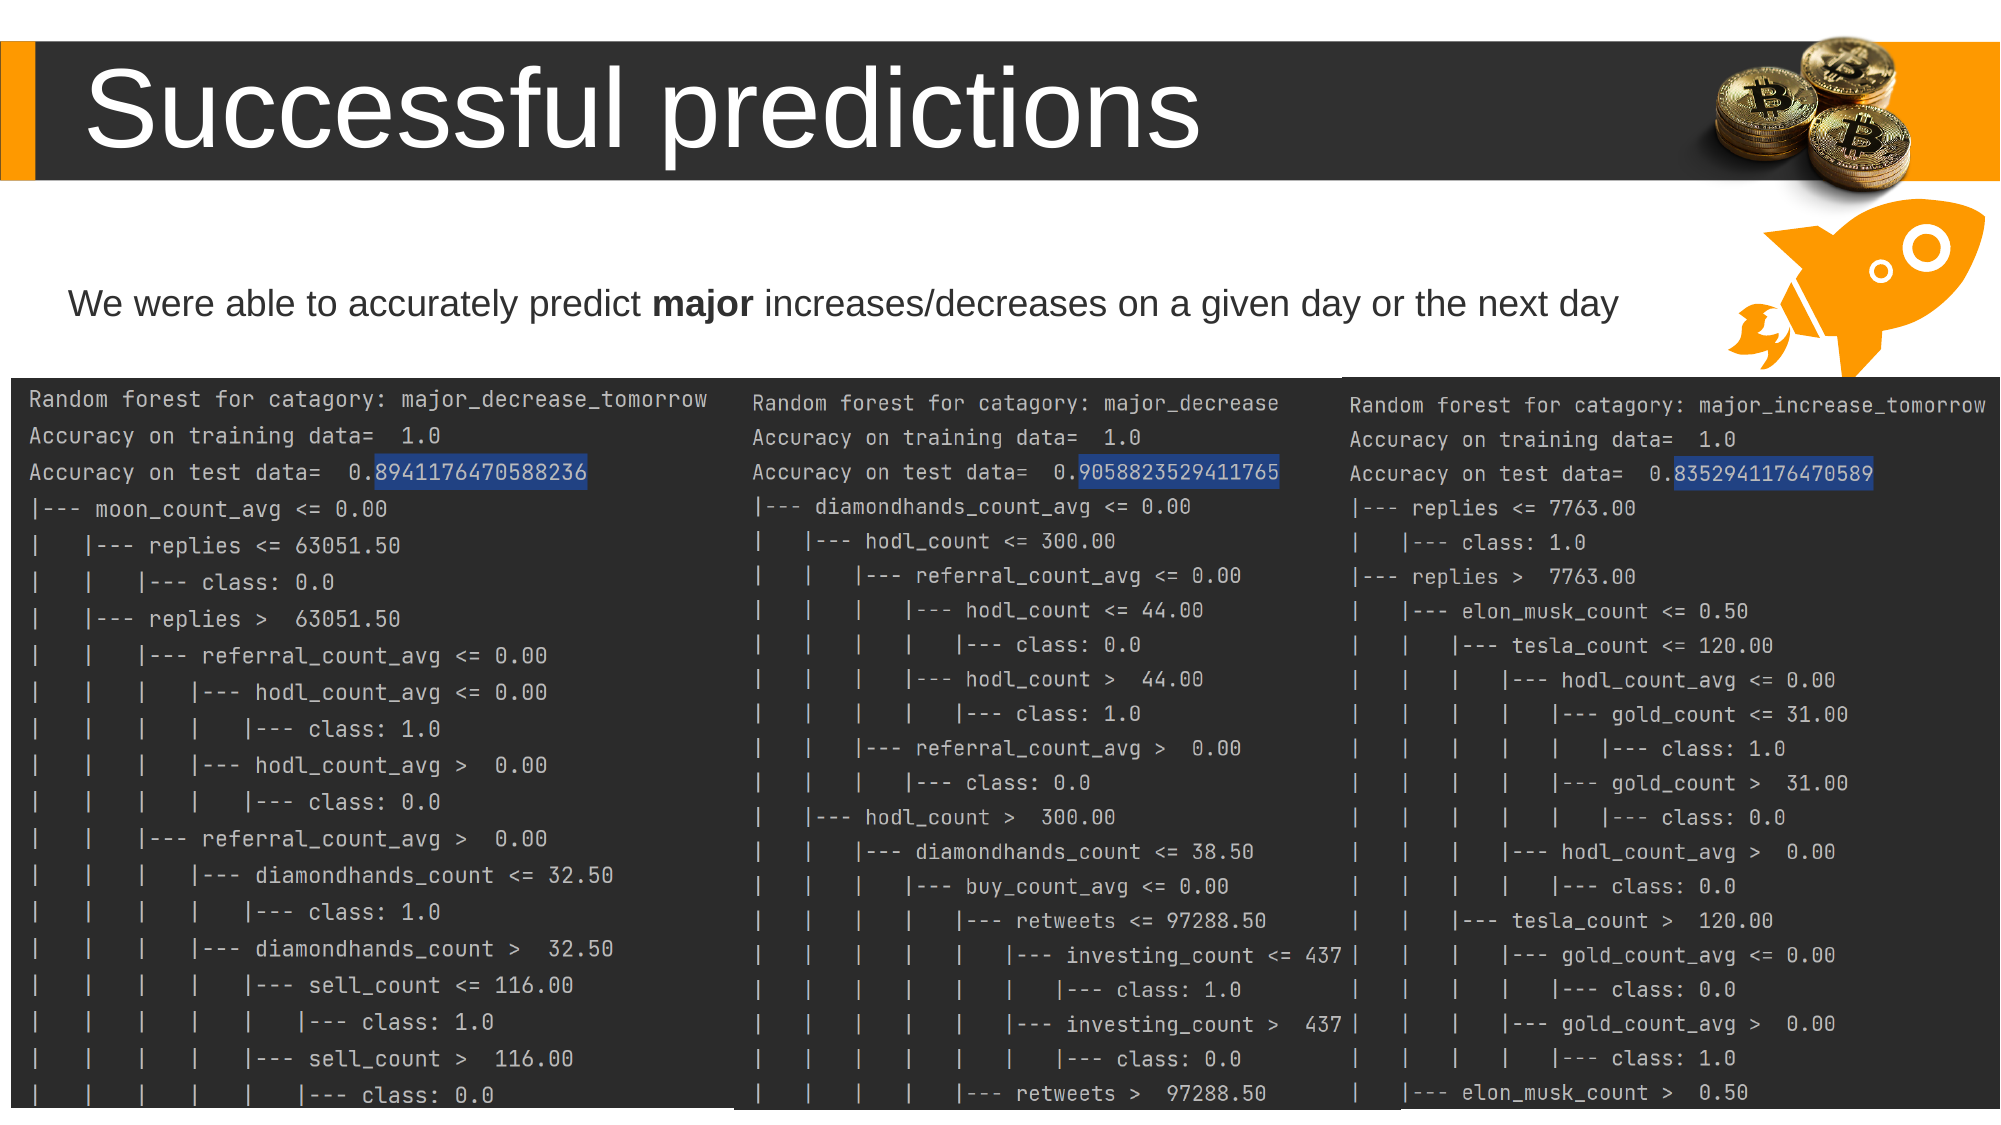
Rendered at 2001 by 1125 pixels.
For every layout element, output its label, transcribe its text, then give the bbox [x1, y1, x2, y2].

text_box [1725, 279, 1822, 371]
text_box We were able to accurately predict major increases/decreases on a given day or the next day [53, 271, 1776, 332]
picture [1673, 32, 1913, 222]
text_box [1760, 197, 1987, 377]
list Successful predictions [69, 51, 1524, 171]
picture [11, 377, 2000, 1110]
